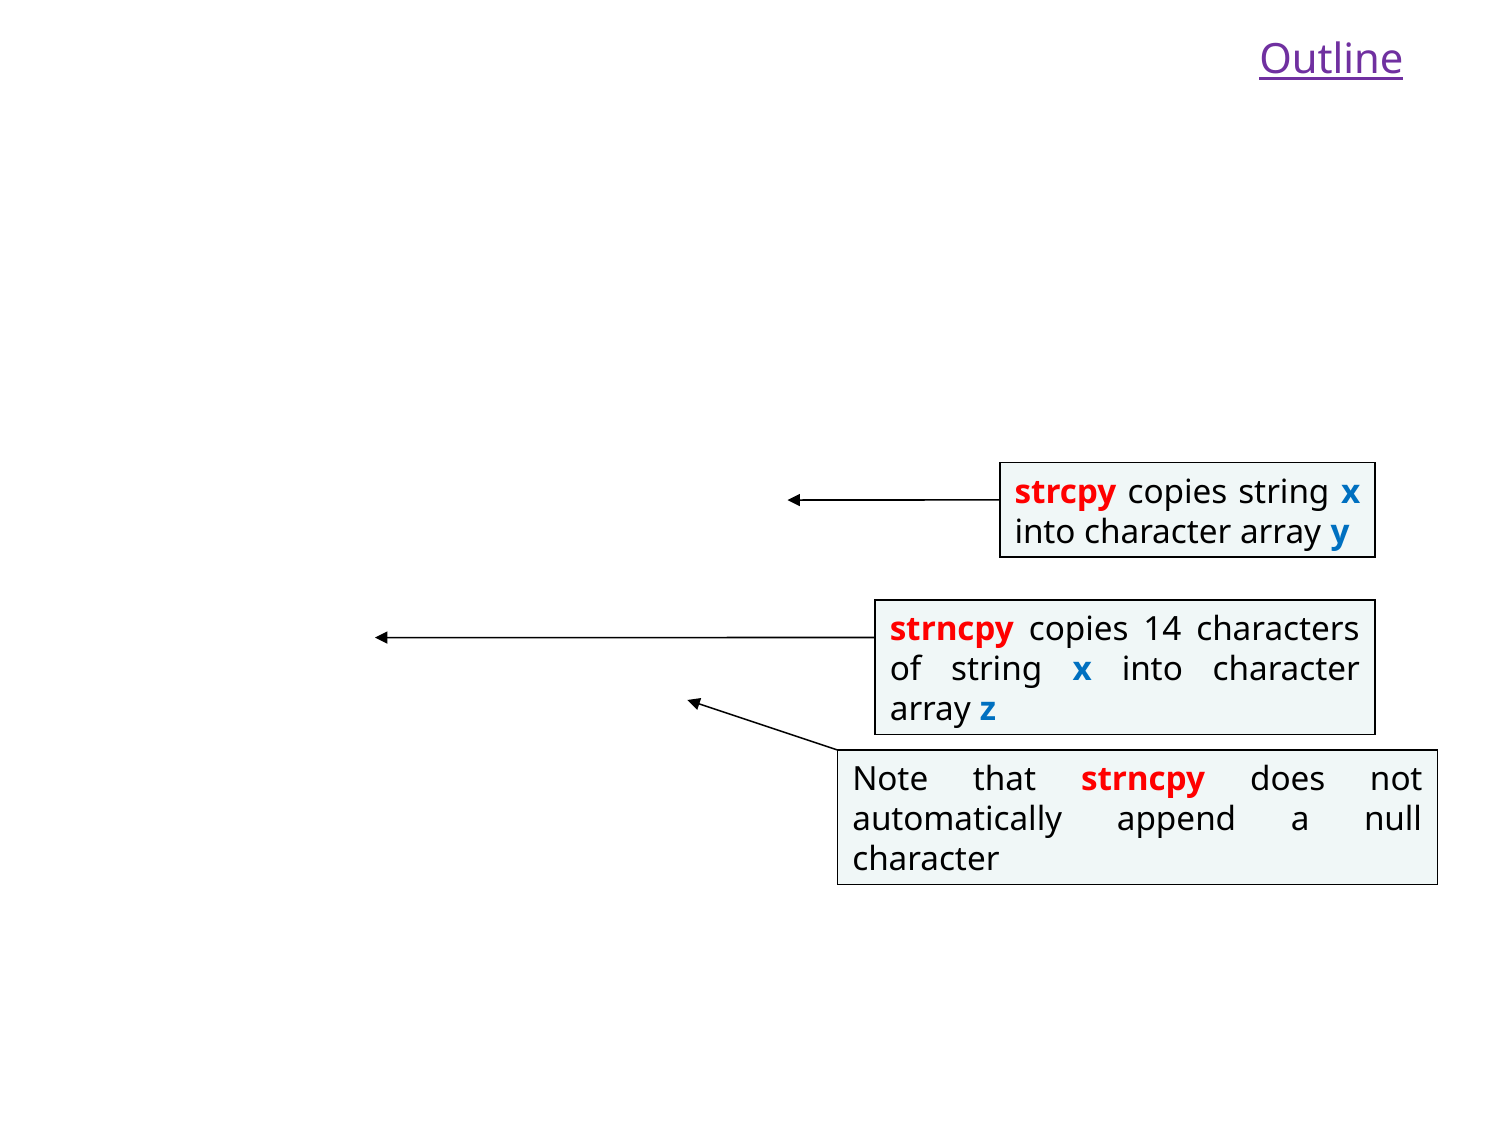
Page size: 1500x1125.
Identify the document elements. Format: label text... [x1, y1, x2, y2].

text_box Outline [1162, 24, 1500, 90]
text_box Note that strncpy does not automatically append a null character [1162, 749, 1438, 885]
text_box strncpy copies 14 characters of string x into character array z [1162, 599, 1375, 735]
text_box strcpy copies string x into character array y [1162, 462, 1375, 558]
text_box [0, 0, 1158, 1056]
